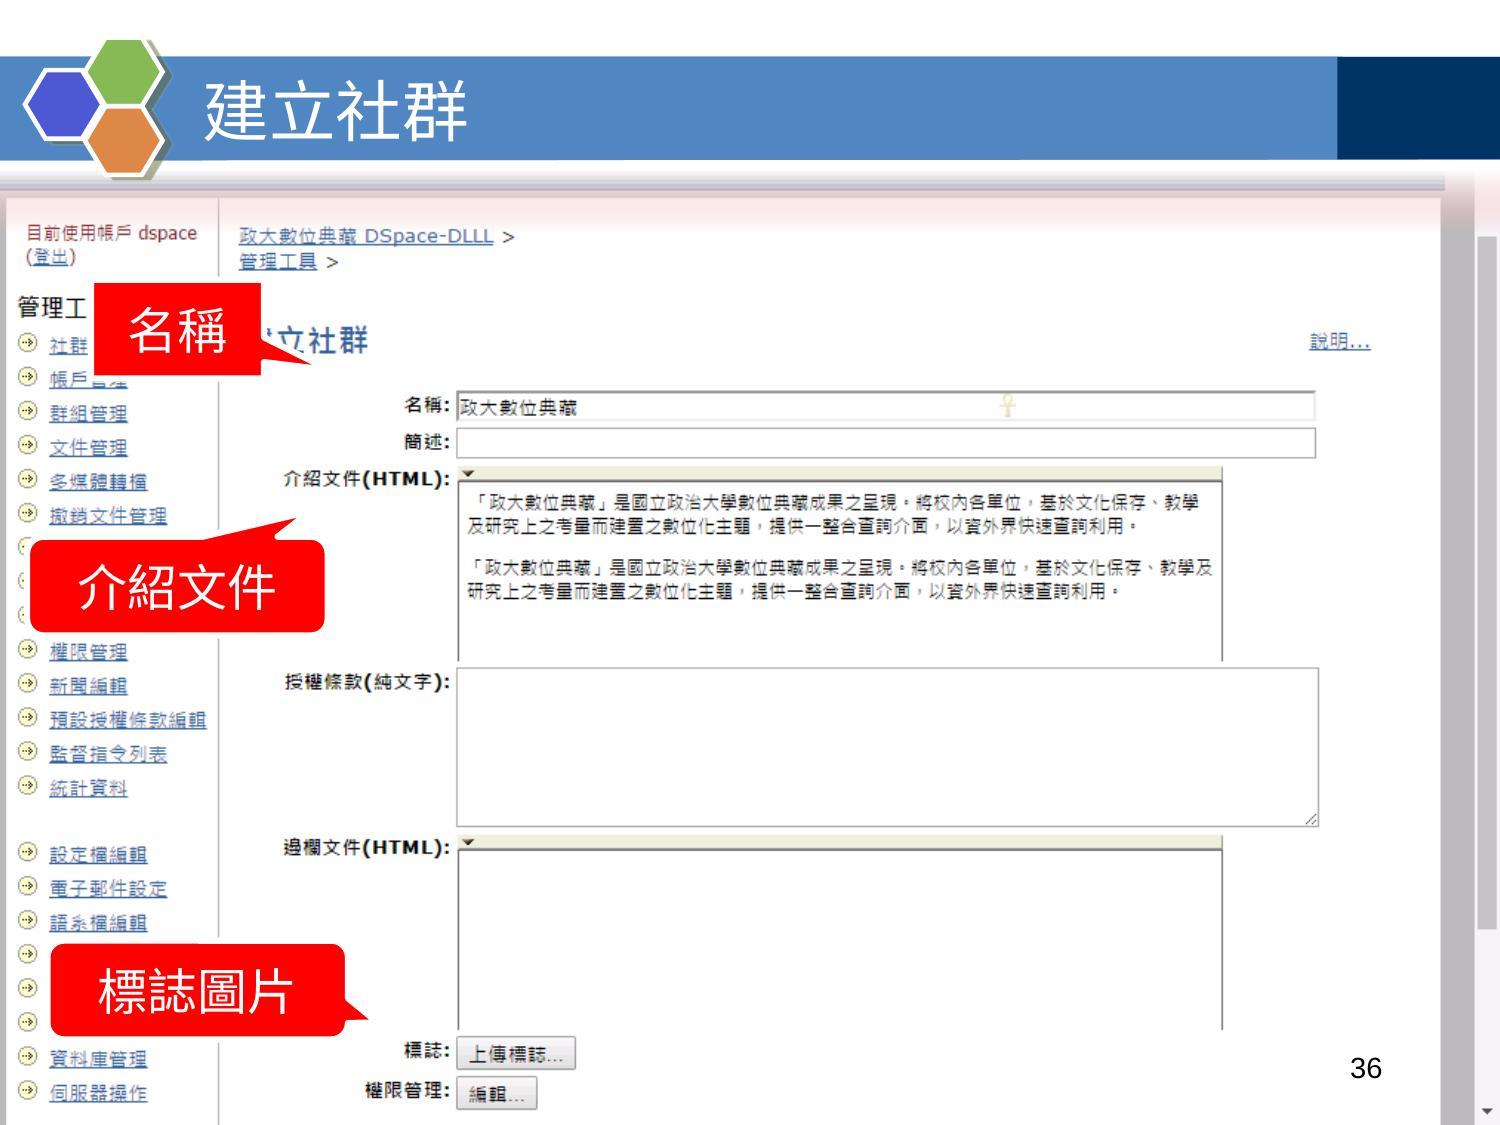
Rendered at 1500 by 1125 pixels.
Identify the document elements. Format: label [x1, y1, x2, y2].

text_box [0, 0, 1500, 232]
picture [0, 232, 1500, 1125]
